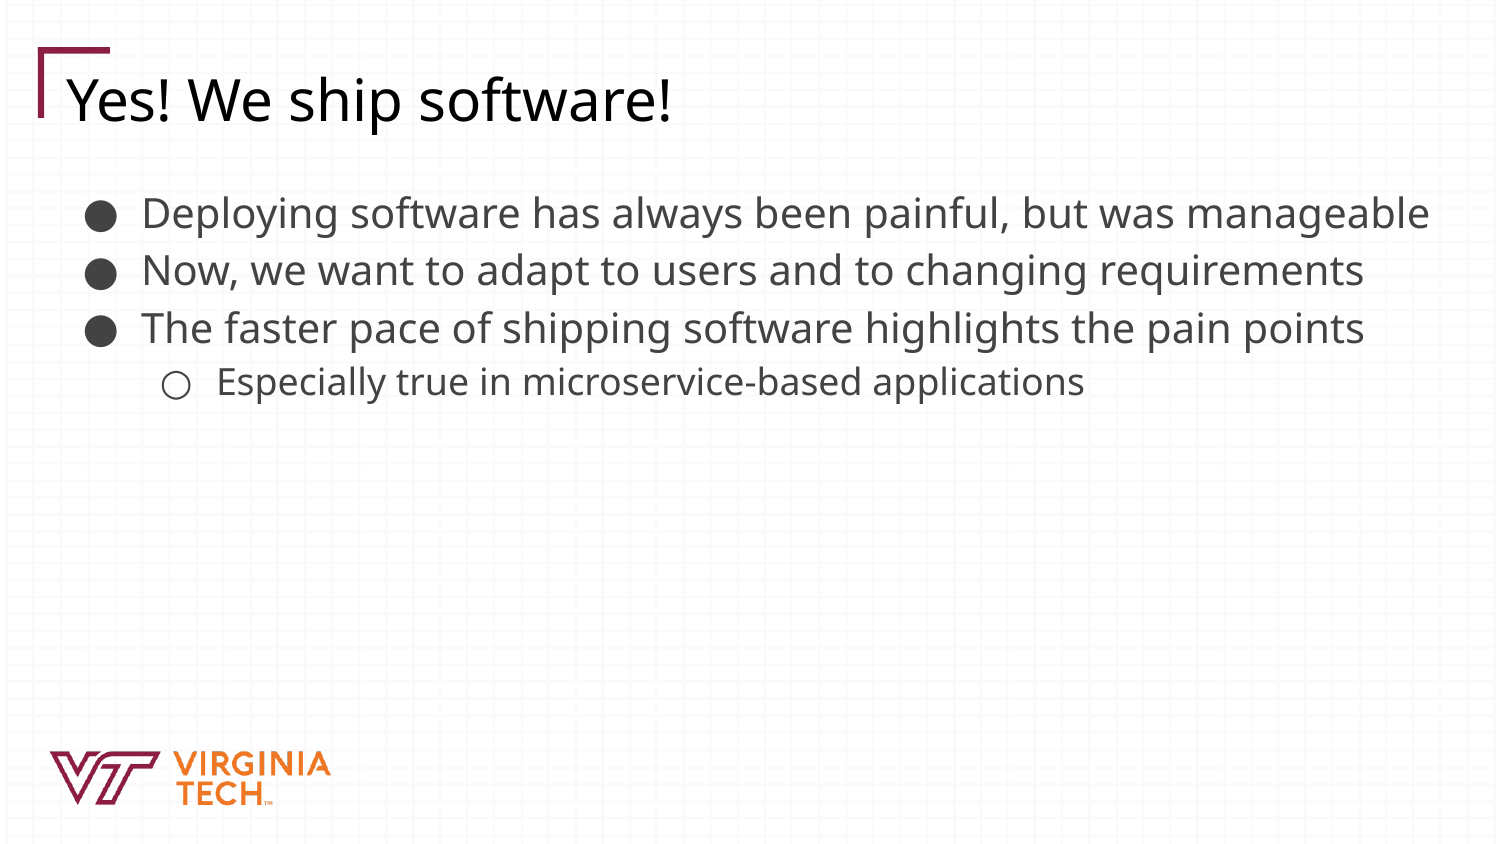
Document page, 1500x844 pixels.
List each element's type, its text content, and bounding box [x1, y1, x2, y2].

list Deploying software has always been painful, but was manageable Now, we want to adapt to users and to changing requirements The faster pace of shipping software highlights the pain points Especially true in microservice-based applications [51, 164, 1449, 725]
picture [47, 749, 333, 807]
title Yes! We ship software! [51, 48, 1449, 142]
